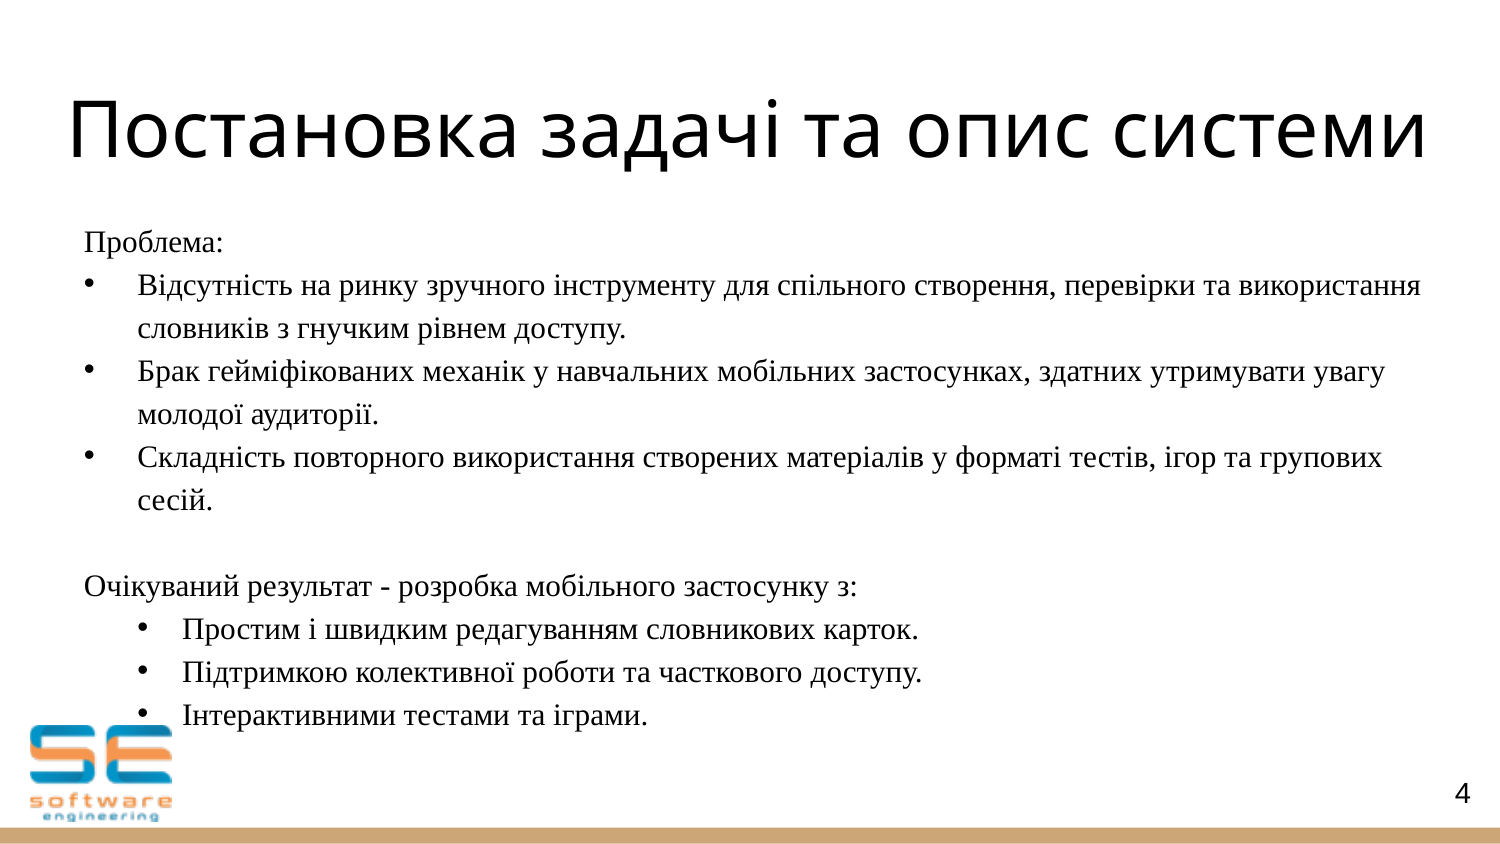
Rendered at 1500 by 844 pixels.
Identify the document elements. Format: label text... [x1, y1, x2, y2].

picture [30, 725, 172, 822]
list Проблема: Відсутність на ринку зручного інструменту для спільного створення, перевірки та використання словників з гнучким рівнем доступу. Брак гейміфікованих механік у навчальних мобільних застосунках, здатних утримувати увагу молодої аудиторії. Складність повторного використання створених матеріалів у форматі тестів, ігор та групових сесій. Очікуваний результат - розробка мобільного застосунку з: Простим і швидким редагуванням словникових карток. Підтримкою колективної роботи та часткового доступу. Інтерактивними тестами та іграми. [51, 200, 1449, 752]
title Постановка задачі та опис системи [51, 51, 1449, 189]
text_box 4 [1440, 766, 1492, 817]
